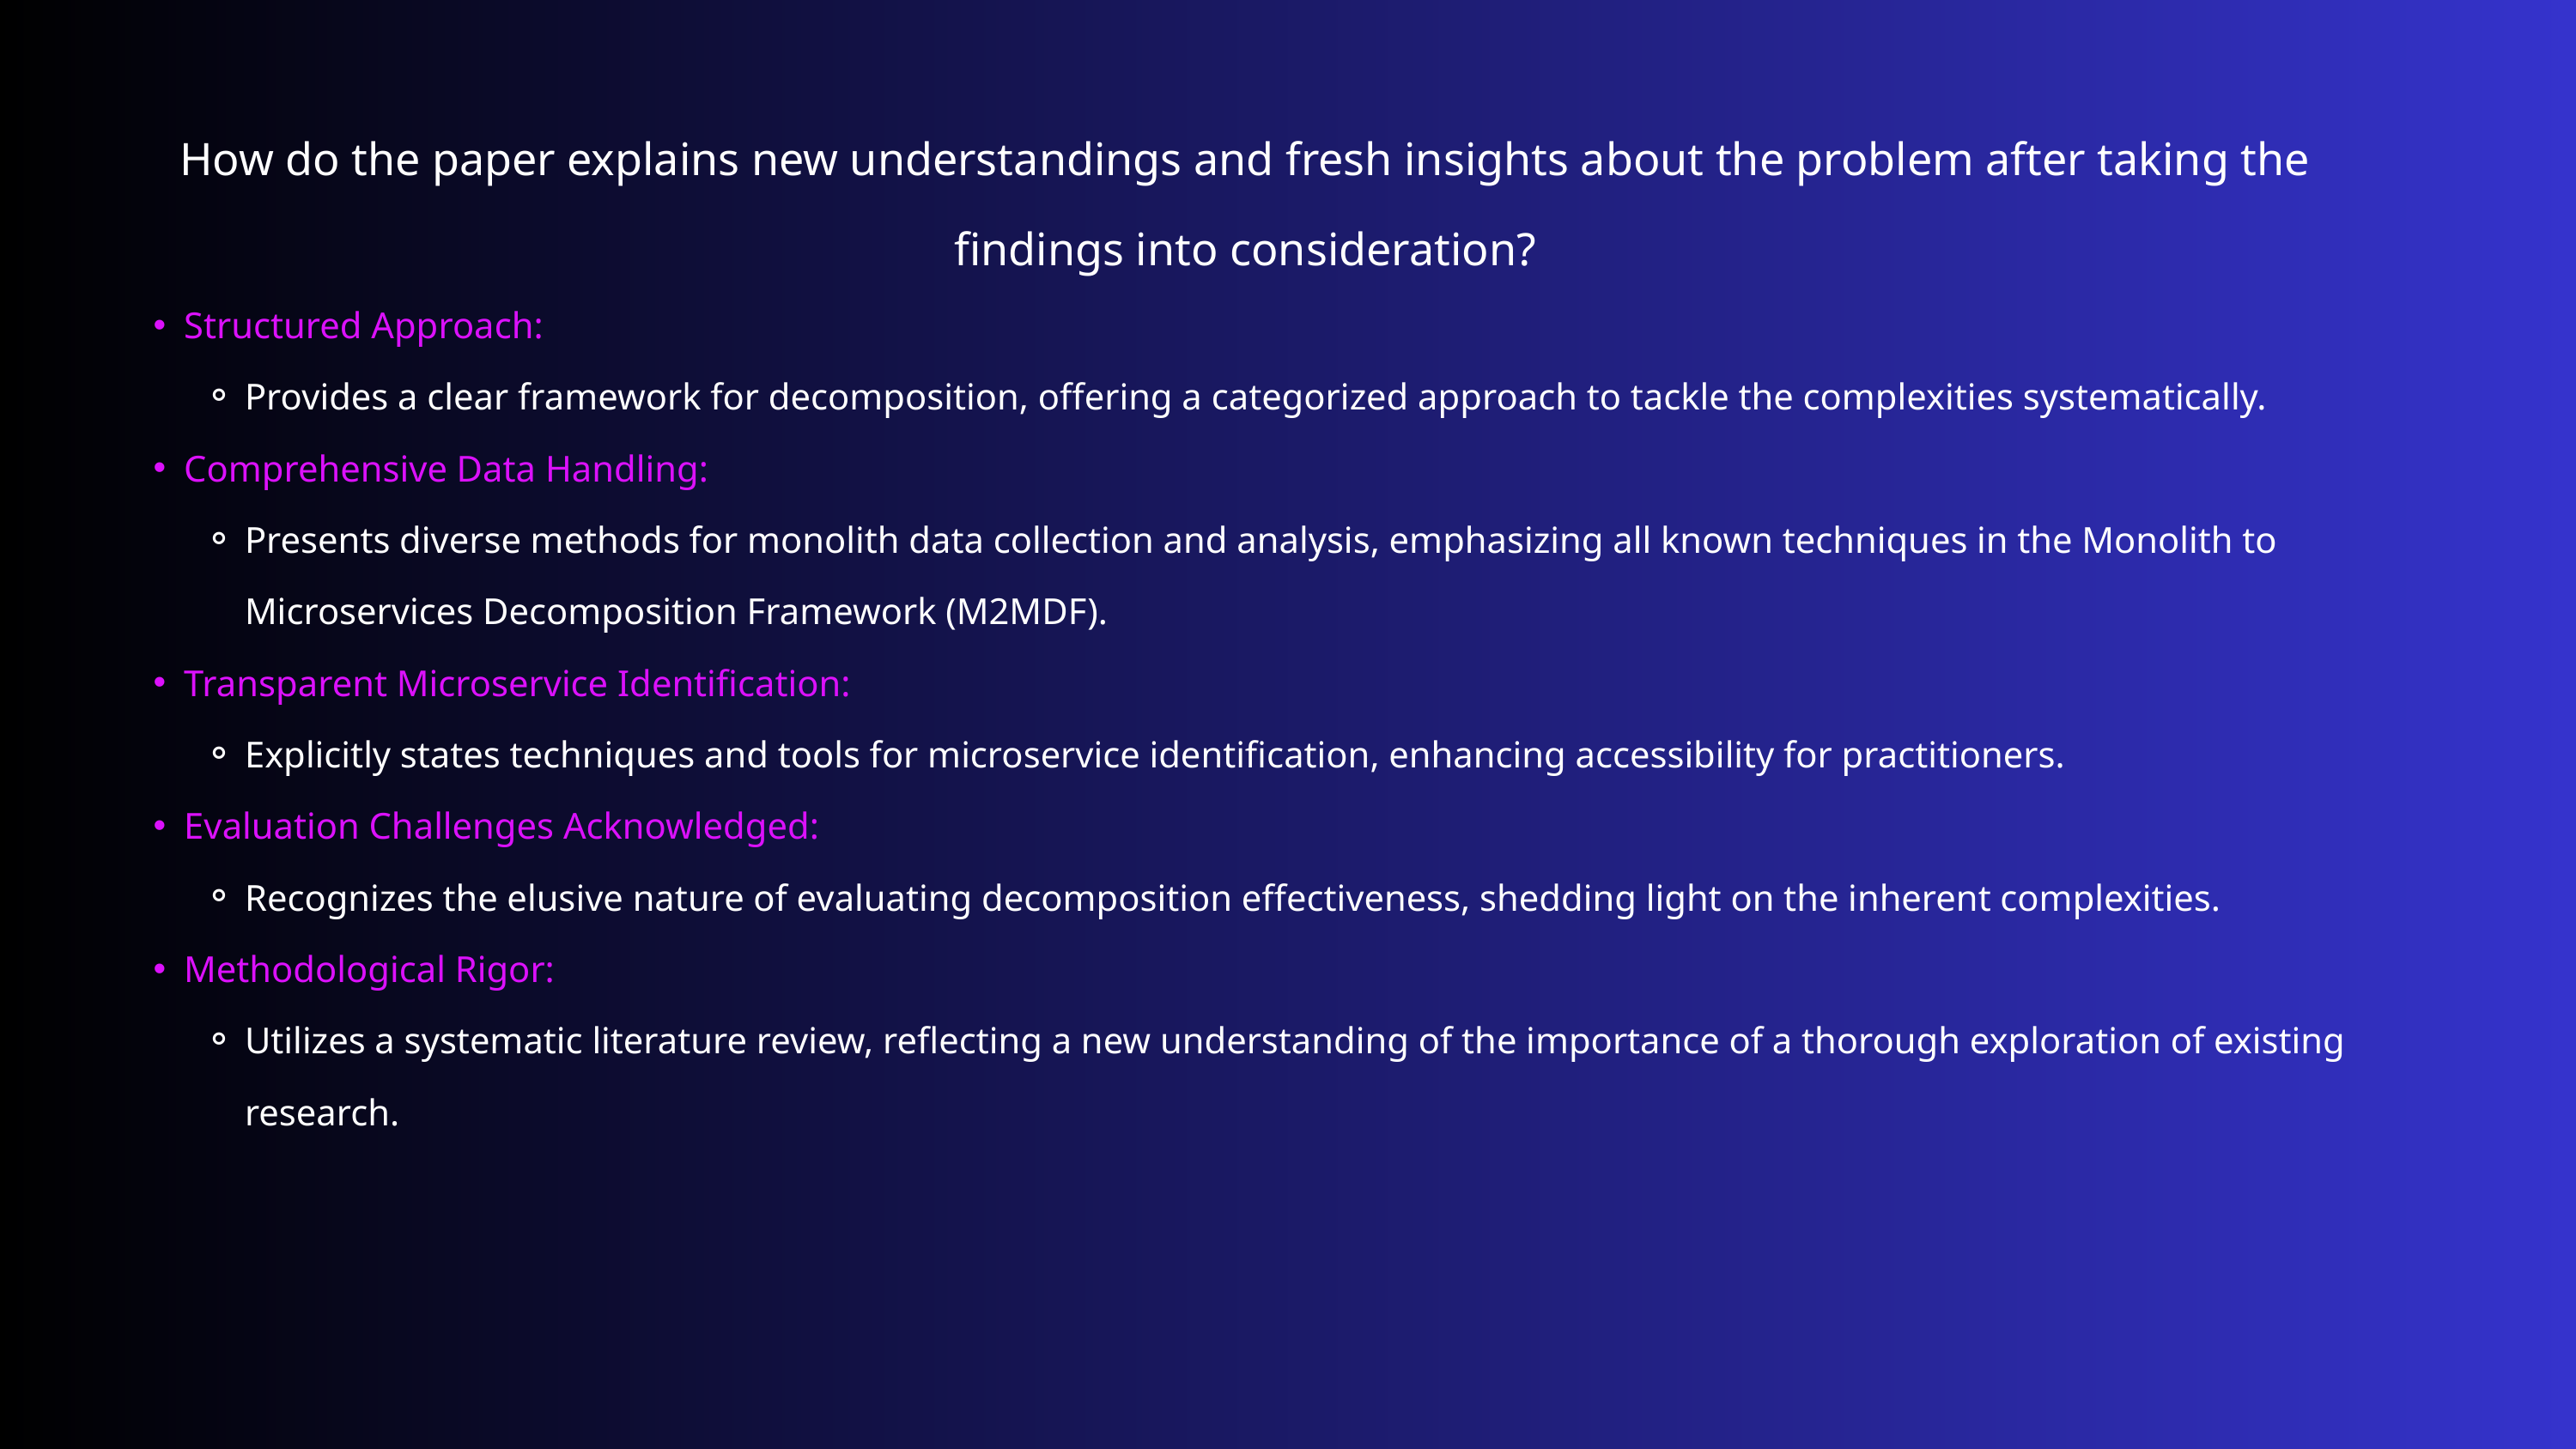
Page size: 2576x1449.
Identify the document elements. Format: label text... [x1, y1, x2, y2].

text_box How do the paper explains new understandings and fresh insights about the problem after taking the findings into consideration? Structured Approach: Provides a clear framework for decomposition, offering a categorized approach to tackle the complexities systematically. Comprehensive Data Handling: Presents diverse methods for monolith data collection and analysis, emphasizing all known techniques in the Monolith to Microservices Decomposition Framework (M2MDF). Transparent Microservice Identification: Explicitly states techniques and tools for microservice identification, enhancing accessibility for practitioners. Evaluation Challenges Acknowledged: Recognizes the elusive nature of evaluating decomposition effectiveness, shedding light on the inherent complexities. Methodological Rigor: Utilizes a systematic literature review, reflecting a new understanding of the importance of a thorough exploration of existing research. [123, 95, 2368, 1204]
